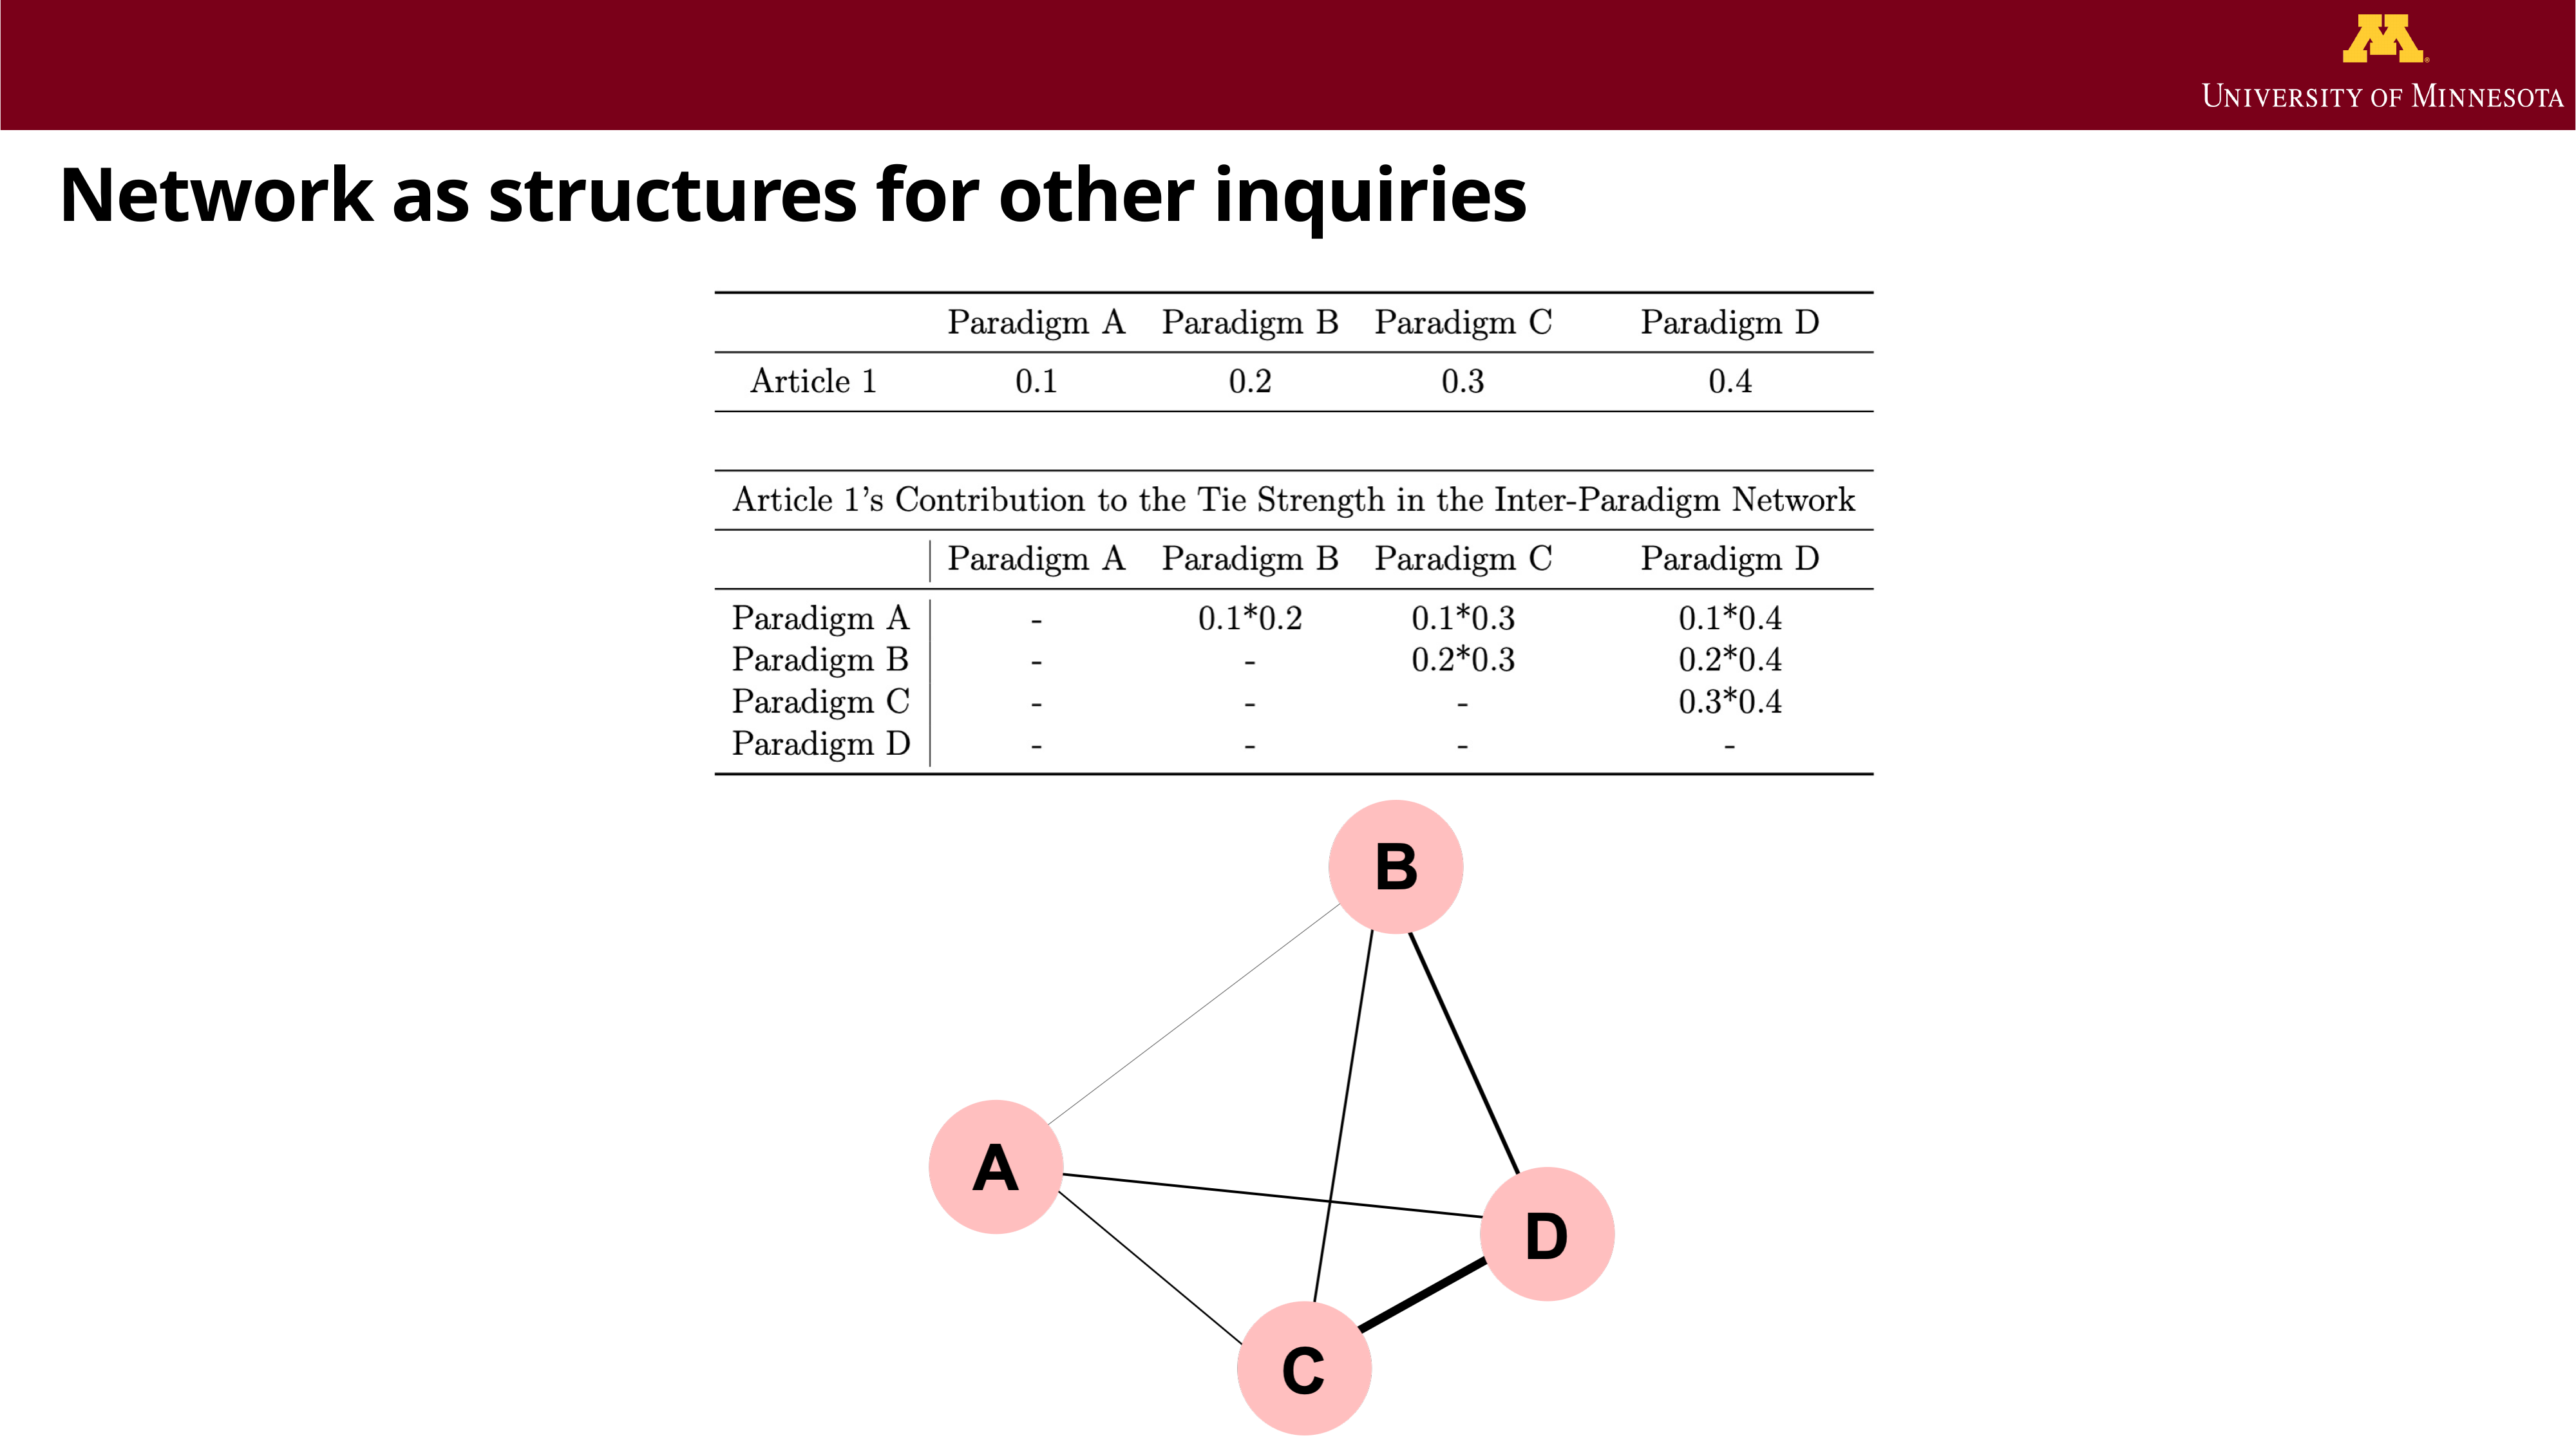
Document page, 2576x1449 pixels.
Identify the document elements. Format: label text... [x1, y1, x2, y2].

title Network as structures for other inquiries [50, 156, 2526, 262]
picture [690, 269, 1886, 1436]
picture [2202, 14, 2564, 107]
